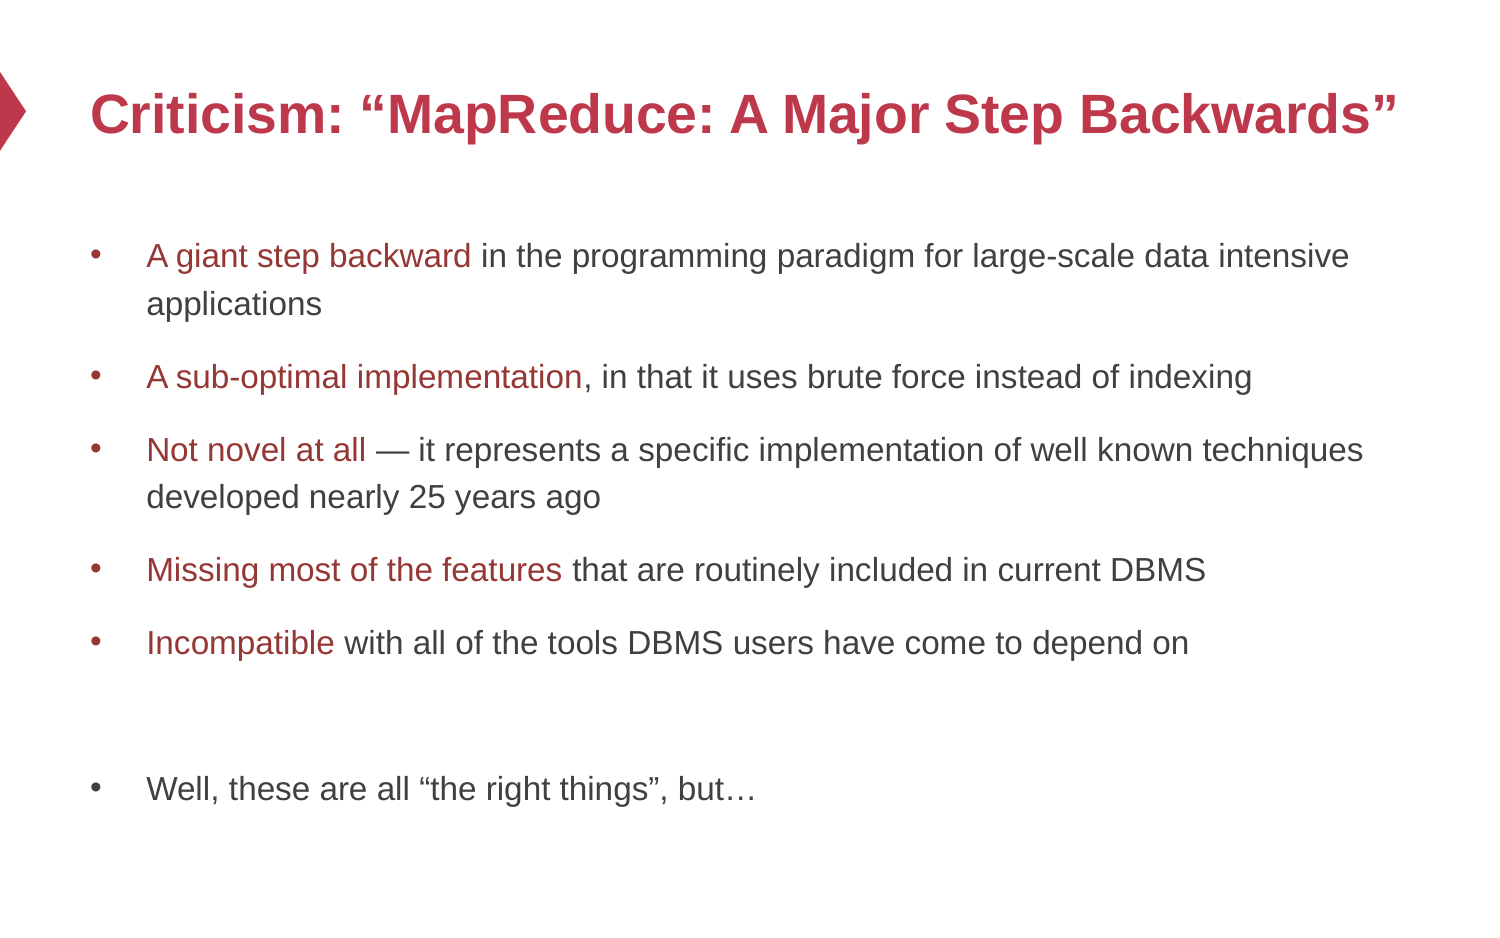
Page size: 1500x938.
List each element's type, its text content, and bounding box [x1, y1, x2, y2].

title Criticism: “MapReduce: A Major Step Backwards” [75, 37, 1425, 186]
list A giant step backward in the programming paradigm for large-scale data intensive applications A sub-optimal implementation, in that it uses brute force instead of indexing Not novel at all — it represents a specific implementation of well known techniques developed nearly 25 years ago Missing most of the features that are routinely included in current DBMS Incompatible with all of the tools DBMS users have come to depend on Well, these are all “the right things”, but… [75, 218, 1436, 838]
